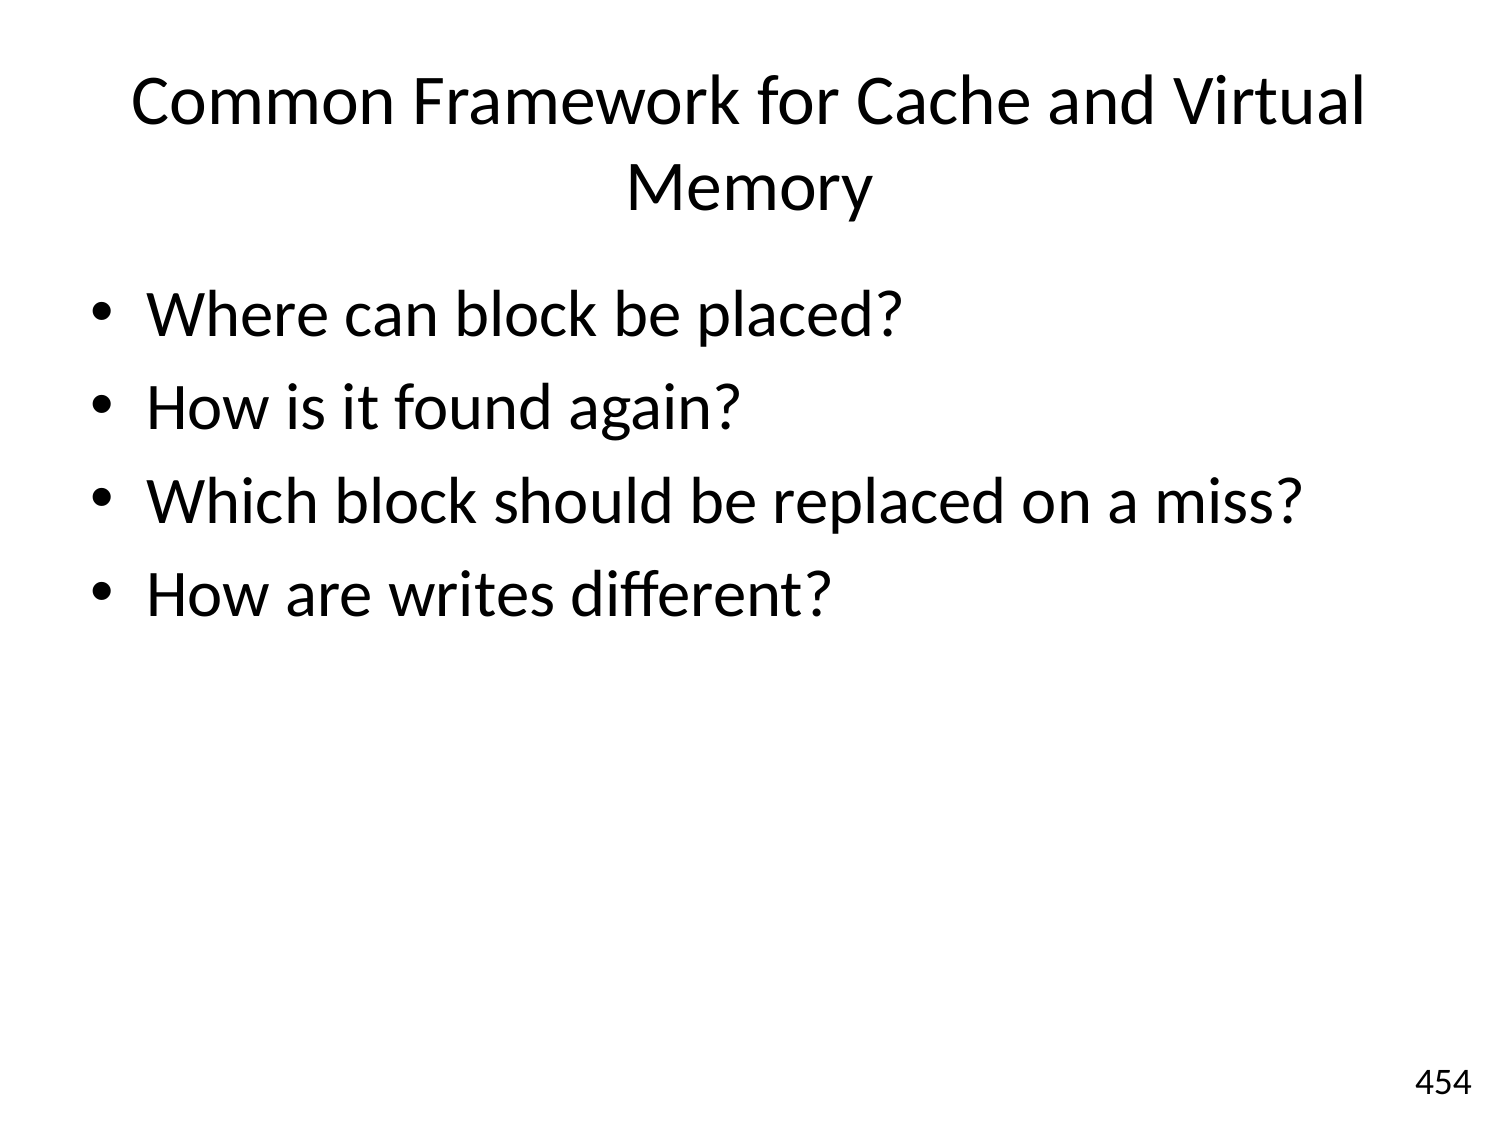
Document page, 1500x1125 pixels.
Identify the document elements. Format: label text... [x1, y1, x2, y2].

text_box 454 [1400, 1049, 1487, 1110]
title Common Framework for Cache and Virtual Memory [75, 45, 1425, 233]
list Where can block be placed? How is it found again? Which block should be replaced on a miss? How are writes different? [75, 262, 1425, 1005]
